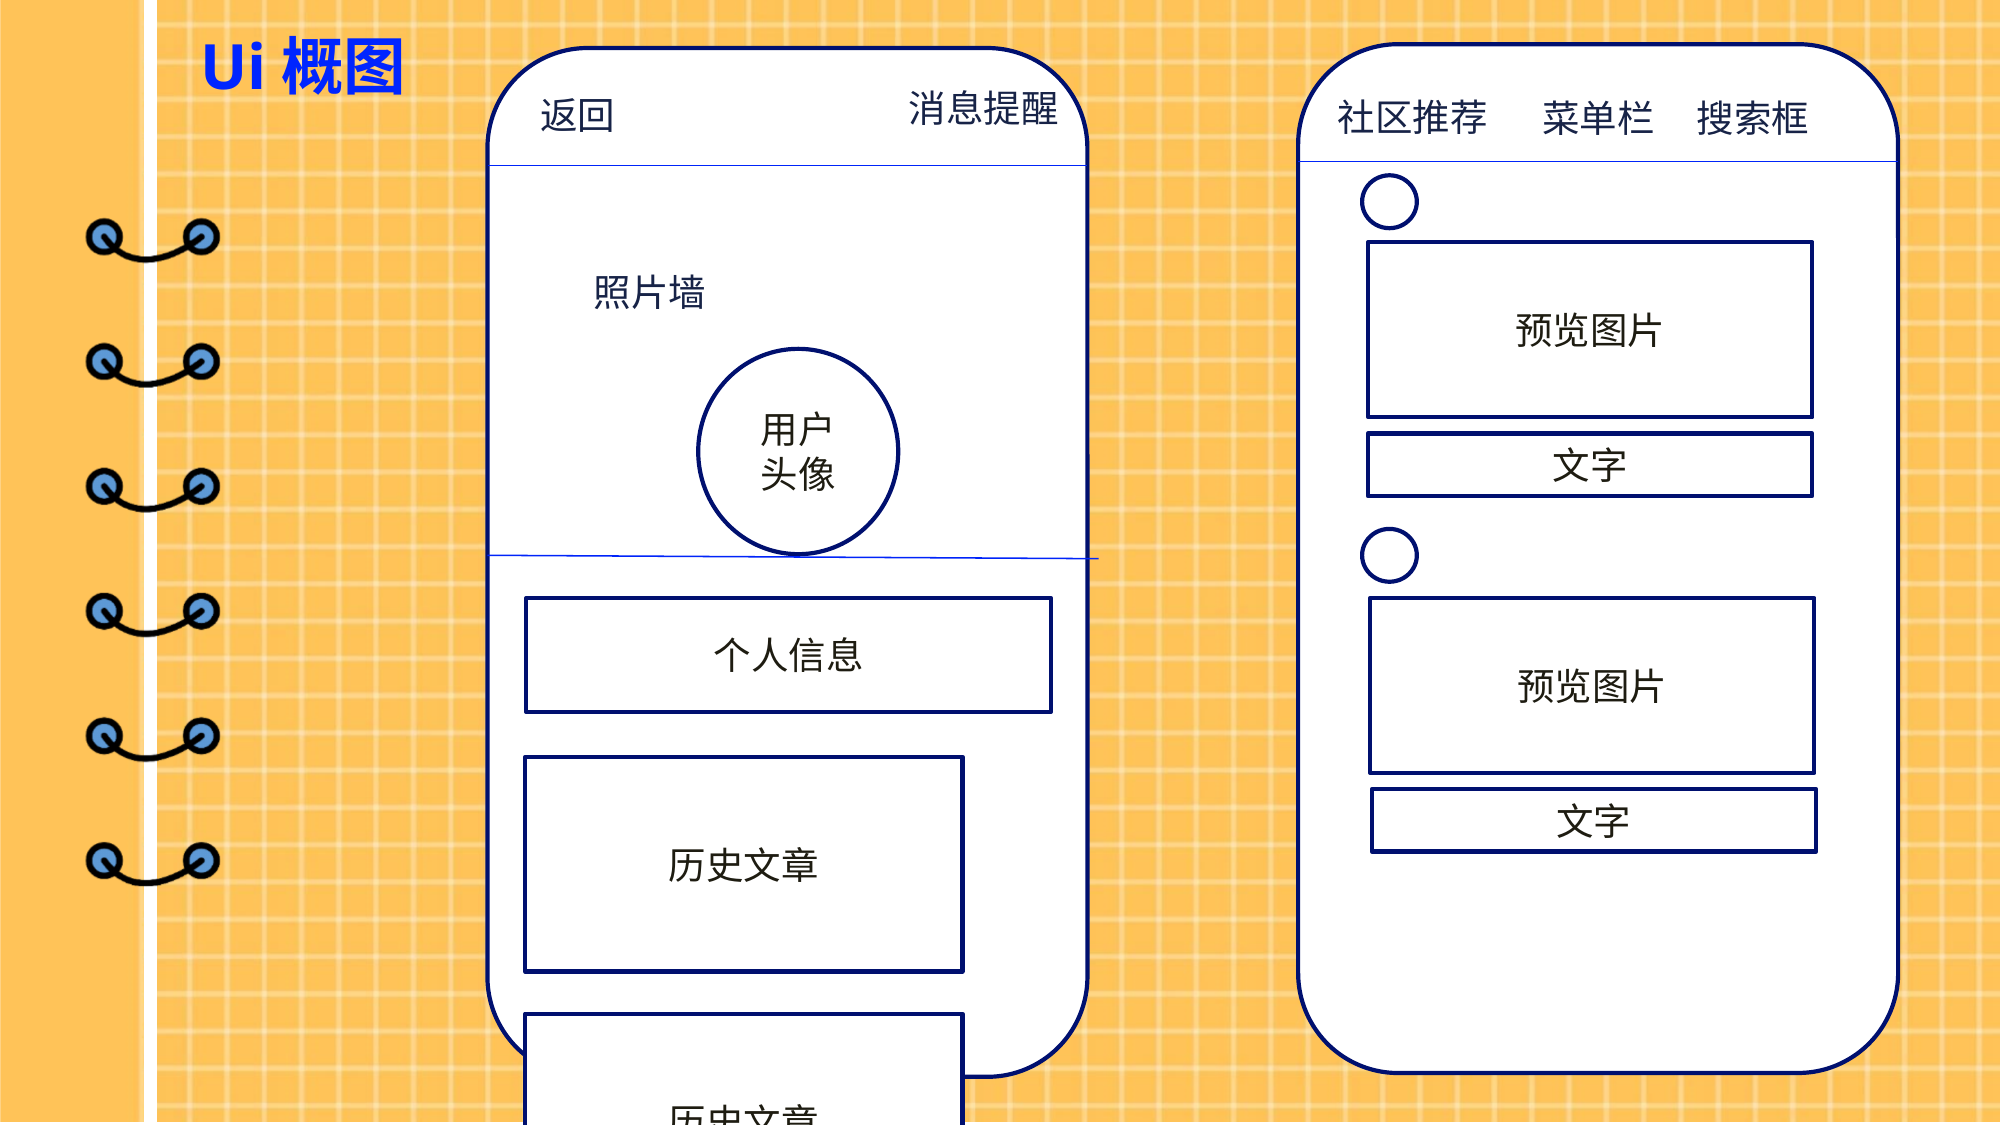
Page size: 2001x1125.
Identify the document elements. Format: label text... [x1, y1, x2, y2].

text_box Ui概图 [1567, 15, 1821, 44]
text_box 预览图片 [1567, 596, 1816, 775]
picture [0, 0, 2000, 1125]
text_box 预览图片 [1567, 240, 1814, 419]
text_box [487, 555, 1099, 559]
text_box Ui概图 [179, 15, 430, 166]
text_box 菜单栏 搜索框 [1567, 87, 1825, 148]
text_box 文字 [1567, 787, 1818, 854]
text_box 文字 [1567, 431, 1814, 498]
text_box 菜单栏与搜索界面 [1567, 42, 1901, 1076]
